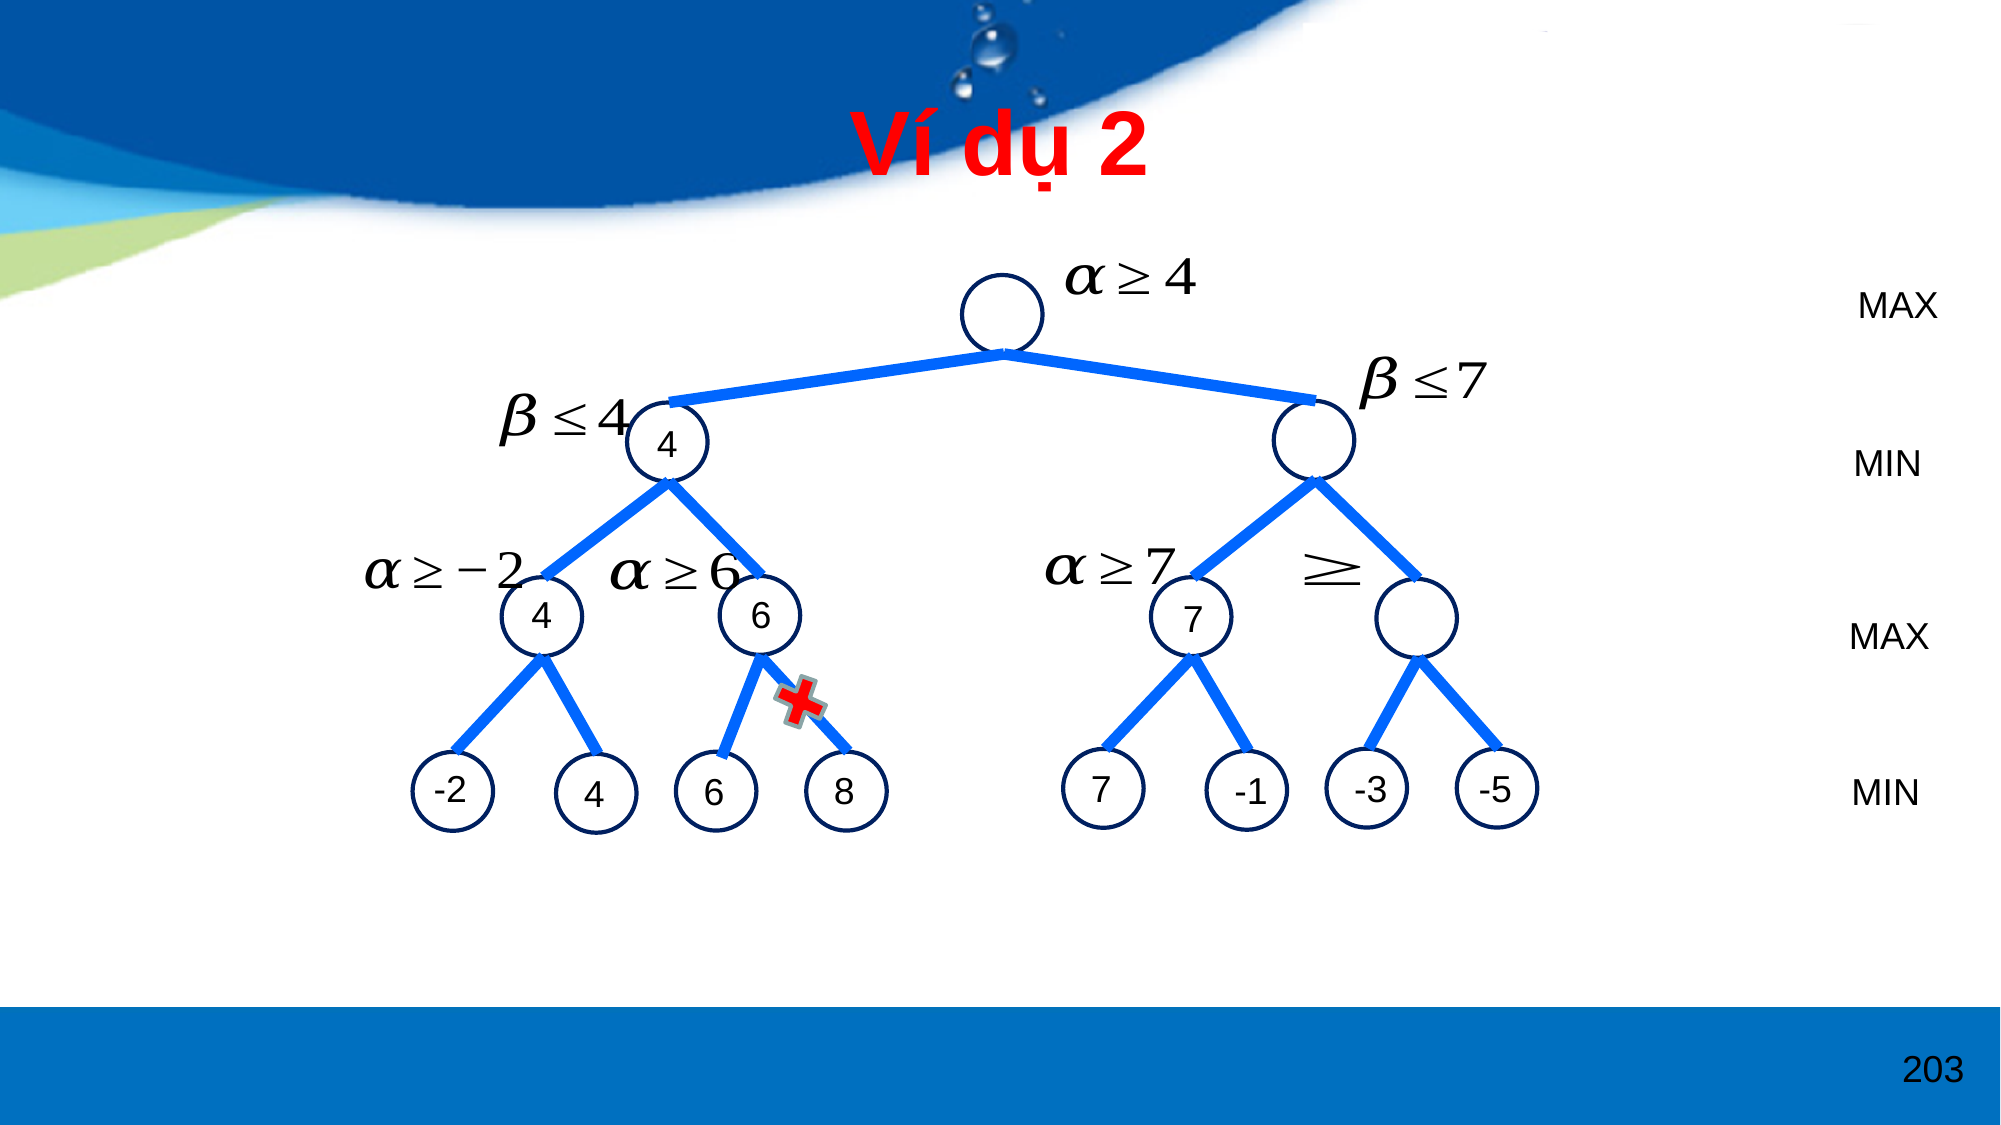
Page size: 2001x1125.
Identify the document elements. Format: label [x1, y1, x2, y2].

text_box [410, 353, 1540, 835]
text_box [1838, 431, 1938, 491]
text_box [1842, 273, 1954, 333]
text_box [1833, 604, 1945, 665]
text_box [959, 272, 1045, 351]
title [99, 45, 1900, 233]
picture [0, 0, 2001, 1125]
text_box [1836, 760, 1936, 821]
